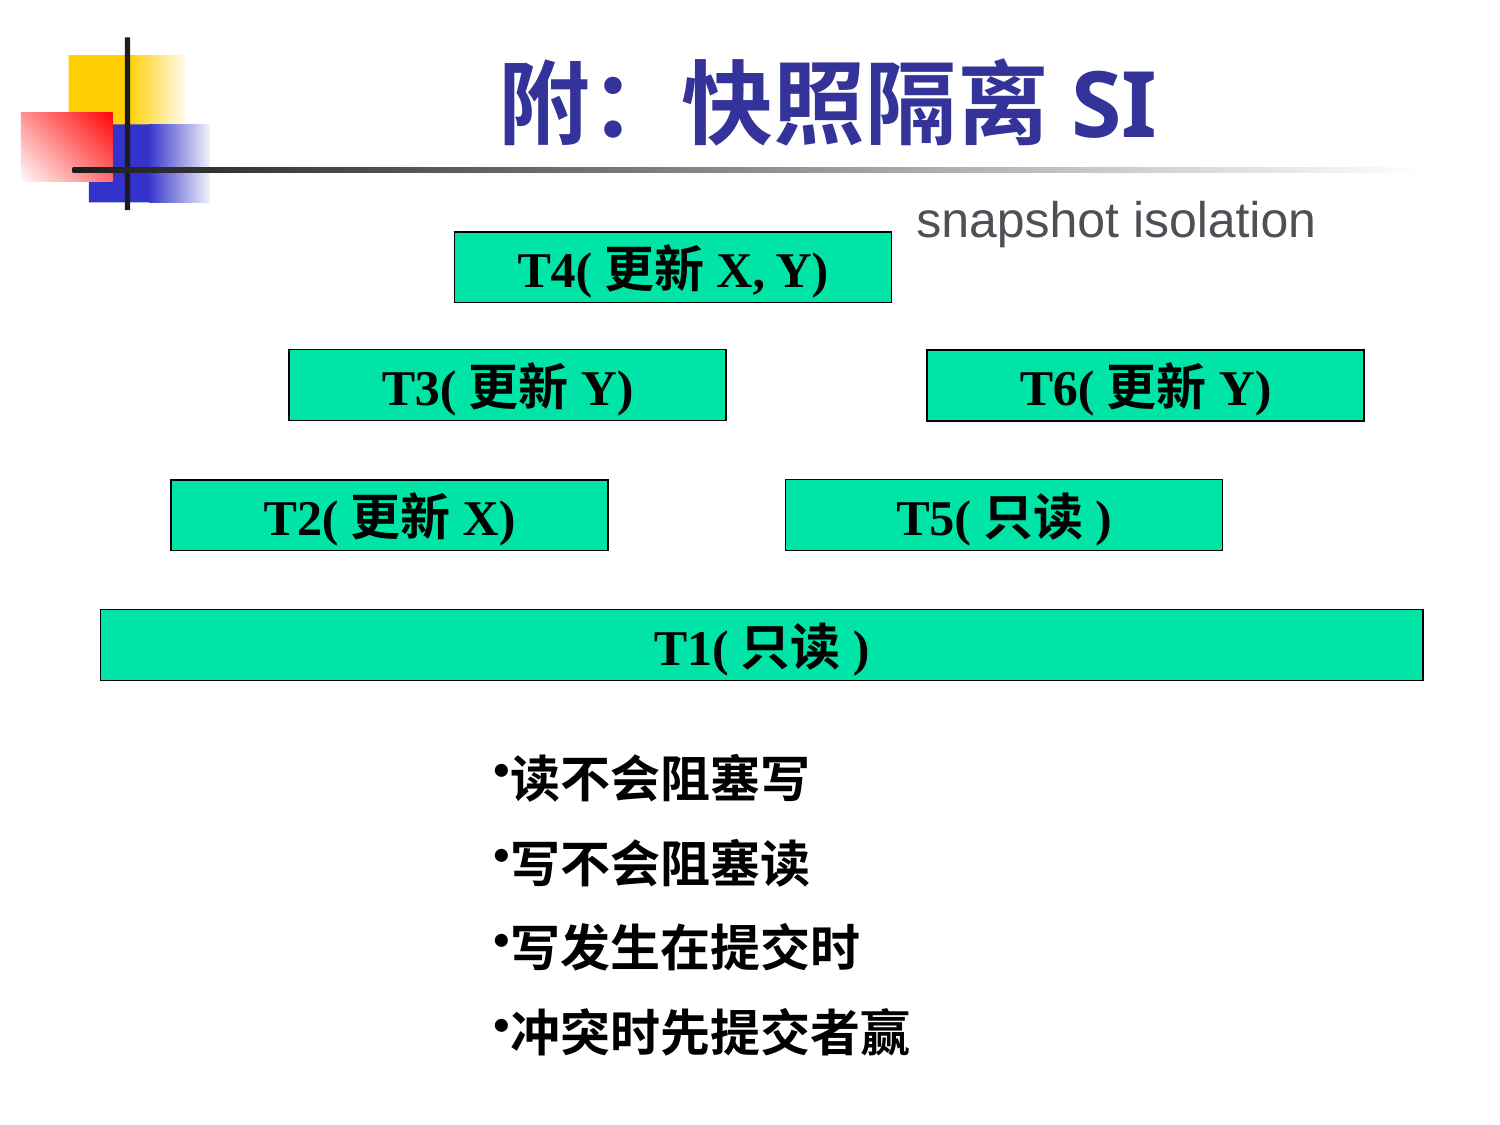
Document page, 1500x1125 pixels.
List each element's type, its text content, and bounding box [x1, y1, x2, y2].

title 附：快照隔离SI [188, 24, 1468, 164]
text_box T2(更新X) [171, 479, 609, 551]
text_box T6(更新Y) [927, 350, 1365, 421]
text_box T3(更新Y) [289, 349, 727, 421]
text_box snapshot isolation [901, 179, 1500, 255]
text_box T5(只读) [785, 479, 1223, 551]
text_box 读不会阻塞写 写不会阻塞读 写发生在提交时 冲突时先提交者赢 [478, 739, 1034, 1070]
text_box T4(更新X, Y) [454, 231, 892, 303]
text_box T1(只读) [100, 609, 1424, 681]
